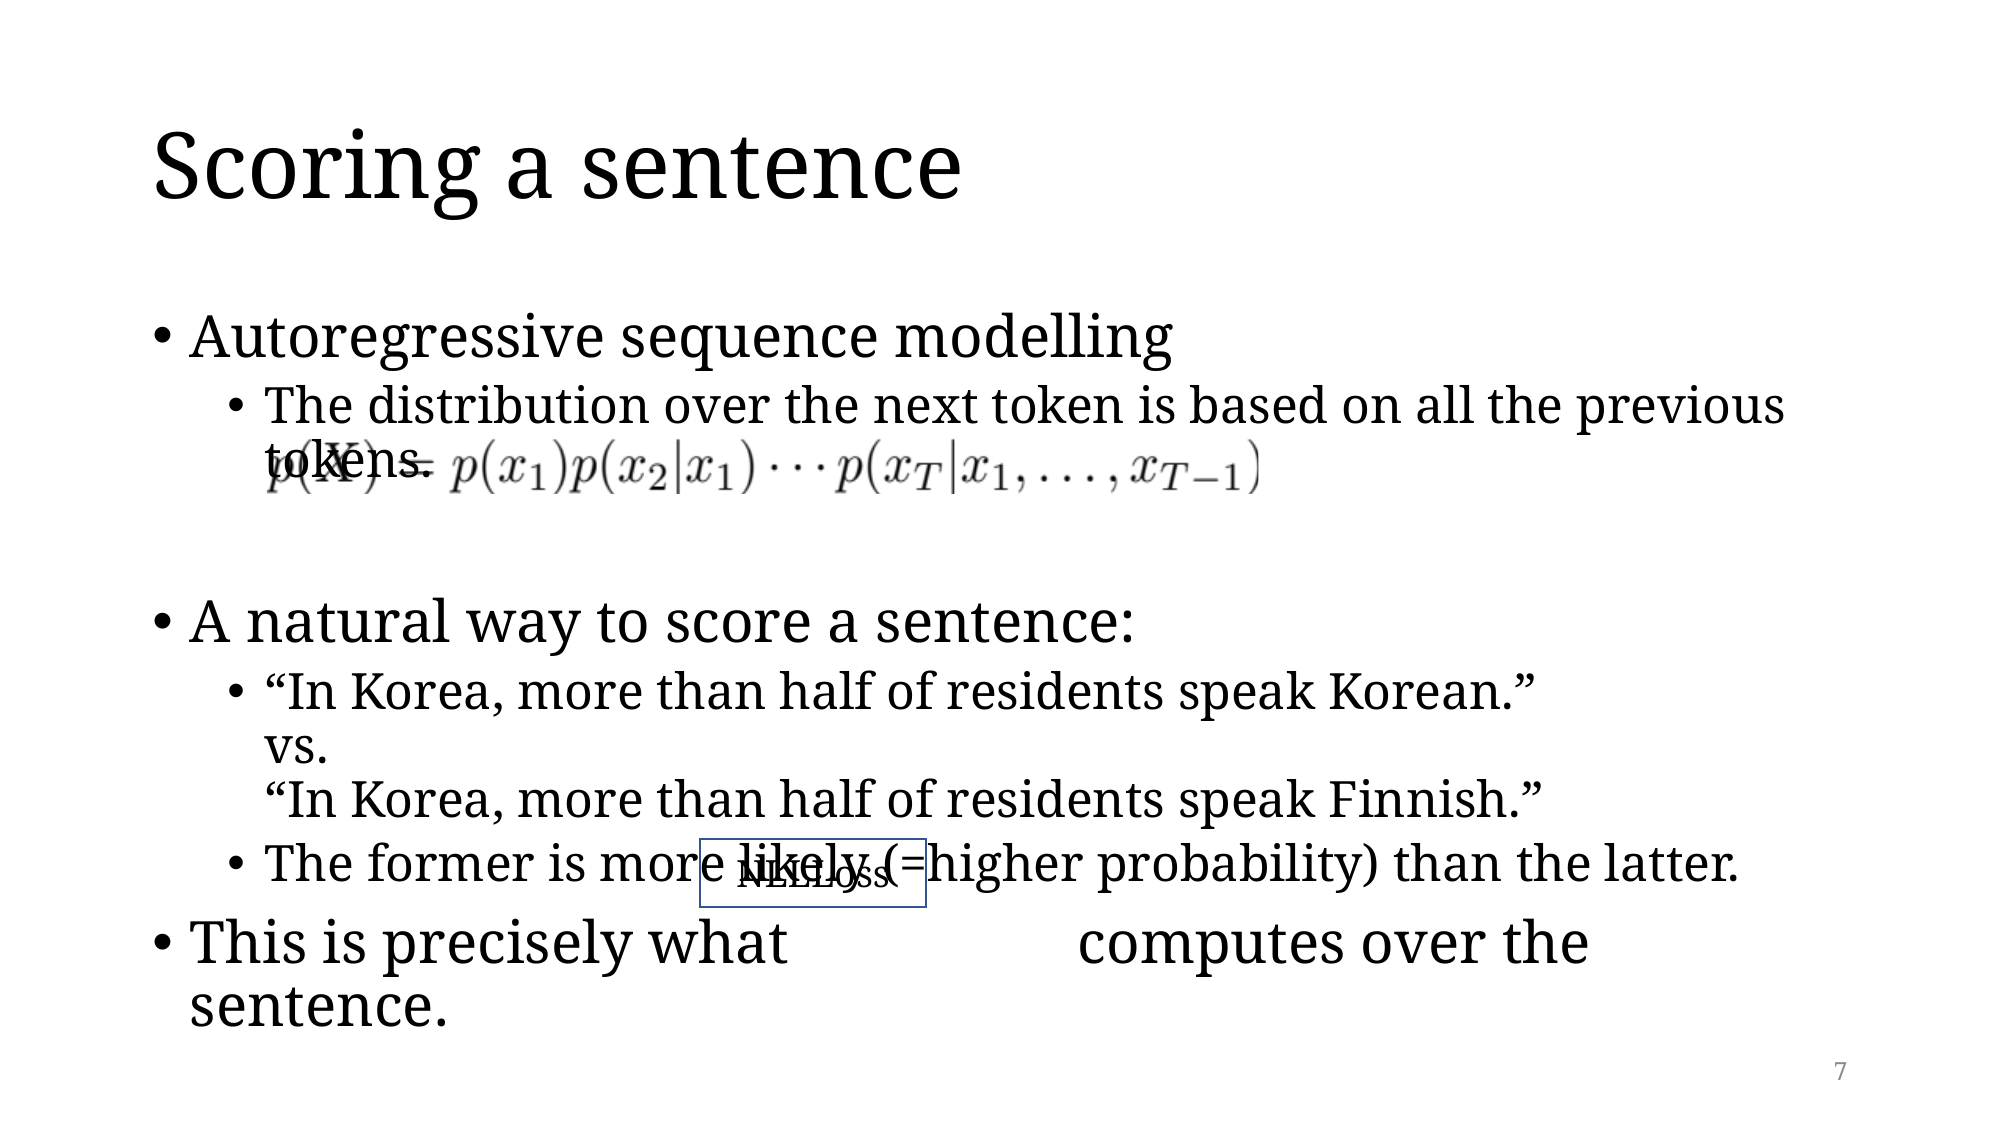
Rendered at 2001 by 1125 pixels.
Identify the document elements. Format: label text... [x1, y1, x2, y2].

slide_number 7 [1412, 1042, 1863, 1103]
list Autoregressive sequence modelling The distribution over the next token is based on all the previous tokens. A natural way to score a sentence: “In Korea, more than half of residents speak Korean.” vs. “In Korea, more than half of residents speak Finnish.” The former is more likely (=higher probability) than the latter. This is precisely what computes over the sentence. [137, 299, 1863, 1014]
text_box NLLLoss [699, 838, 927, 908]
picture [266, 438, 1259, 494]
title Scoring a sentence [137, 59, 1863, 278]
